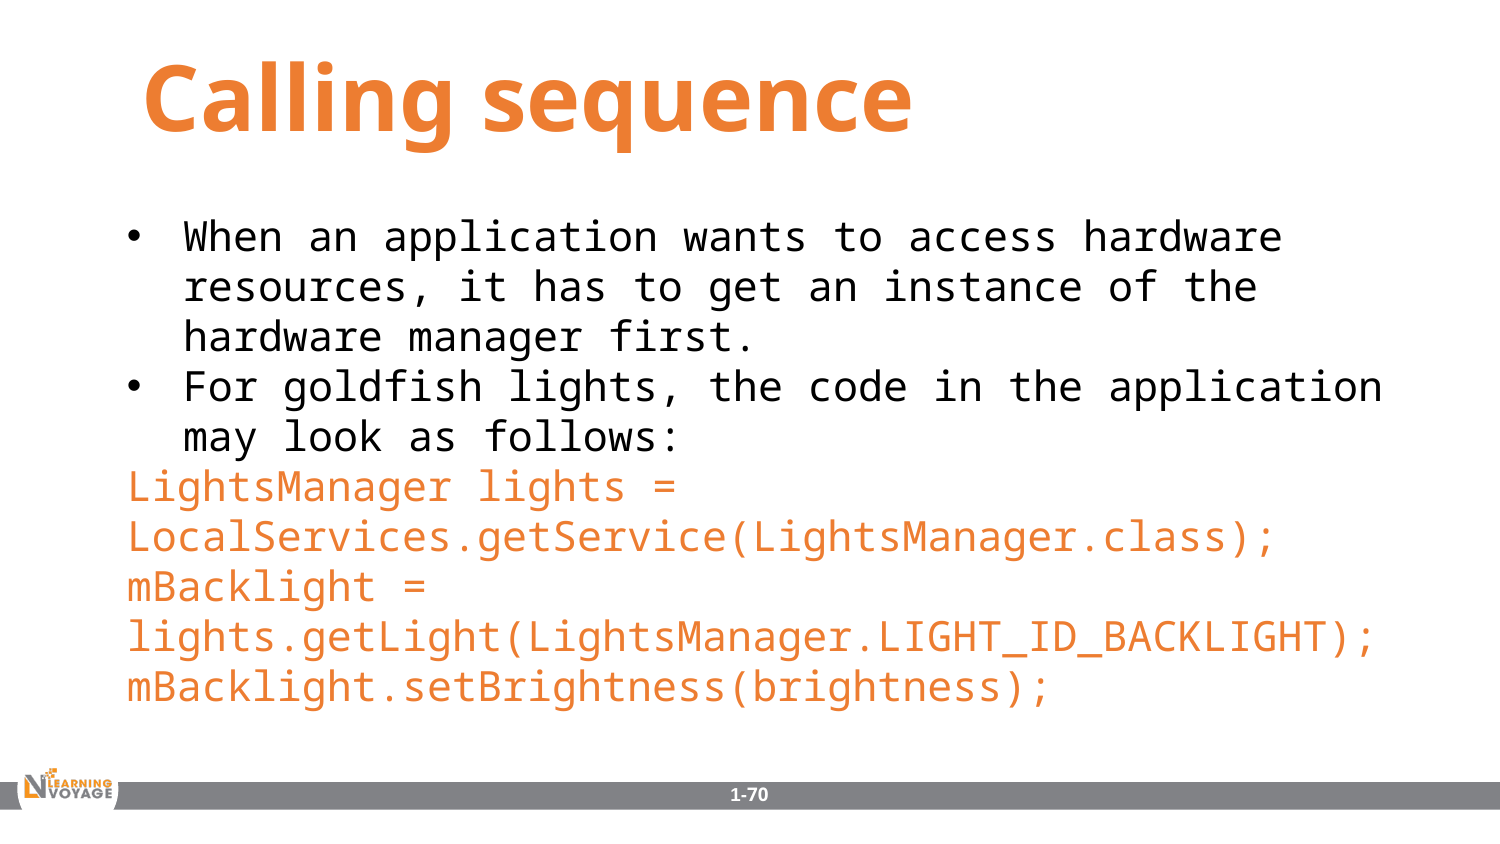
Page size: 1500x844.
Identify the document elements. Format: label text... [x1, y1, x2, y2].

text_box When an application wants to access hardware resources, it has to get an instance of the hardware manager first. For goldfish lights, the code in the application may look as follows: LightsManager lights = LocalServices.getService(LightsManager.class); mBacklight = lights.getLight(LightsManager.LIGHT_ID_BACKLIGHT); mBacklight.setBrightness(brightness); [126, 207, 1402, 710]
text_box Calling sequence [126, 37, 1434, 153]
picture [0, 706, 144, 844]
slide_number 1-70 [692, 770, 784, 821]
